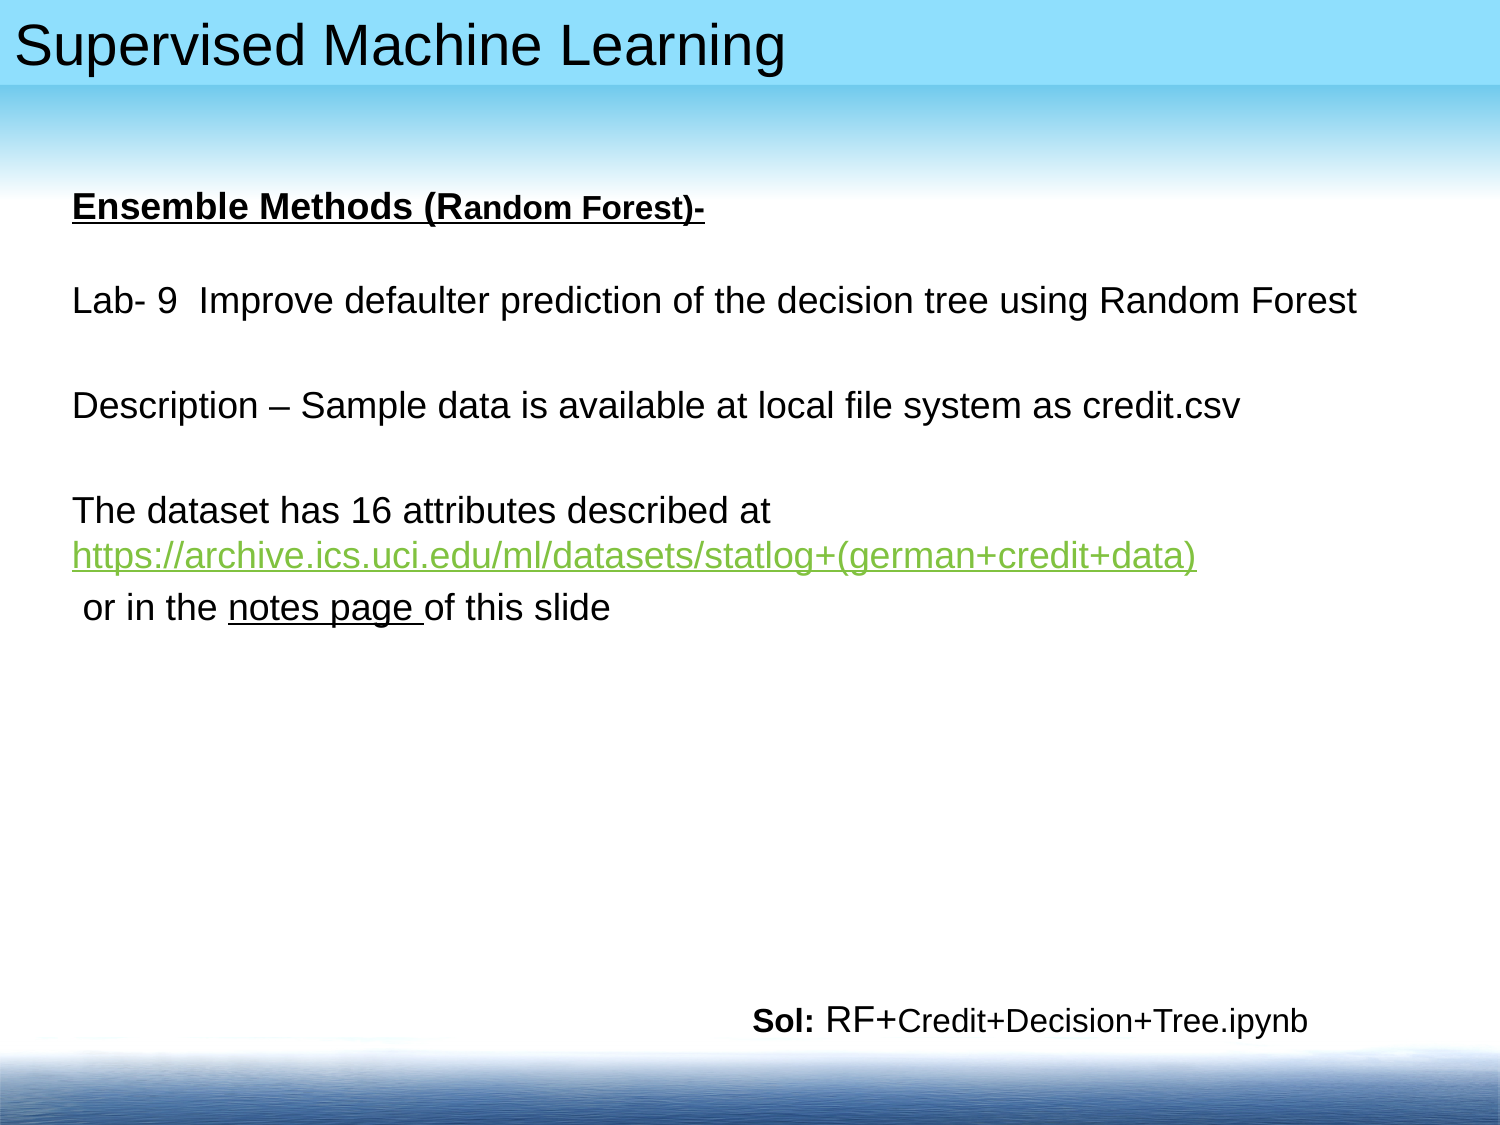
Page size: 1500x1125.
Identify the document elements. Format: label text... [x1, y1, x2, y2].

list Ensemble Methods (Random Forest)- Lab- 9 Improve defaulter prediction of the decision tree using Random Forest Description – Sample data is available at local file system as credit.csv The dataset has 16 attributes described at https://archive.ics.uci.edu/ml/datasets/statlog+(german+credit+data) or in the notes page of this slide [57, 174, 1408, 828]
text_box Sol: RF+Credit+Decision+Tree.ipynb [737, 987, 1450, 1048]
picture [0, 1037, 1500, 1125]
